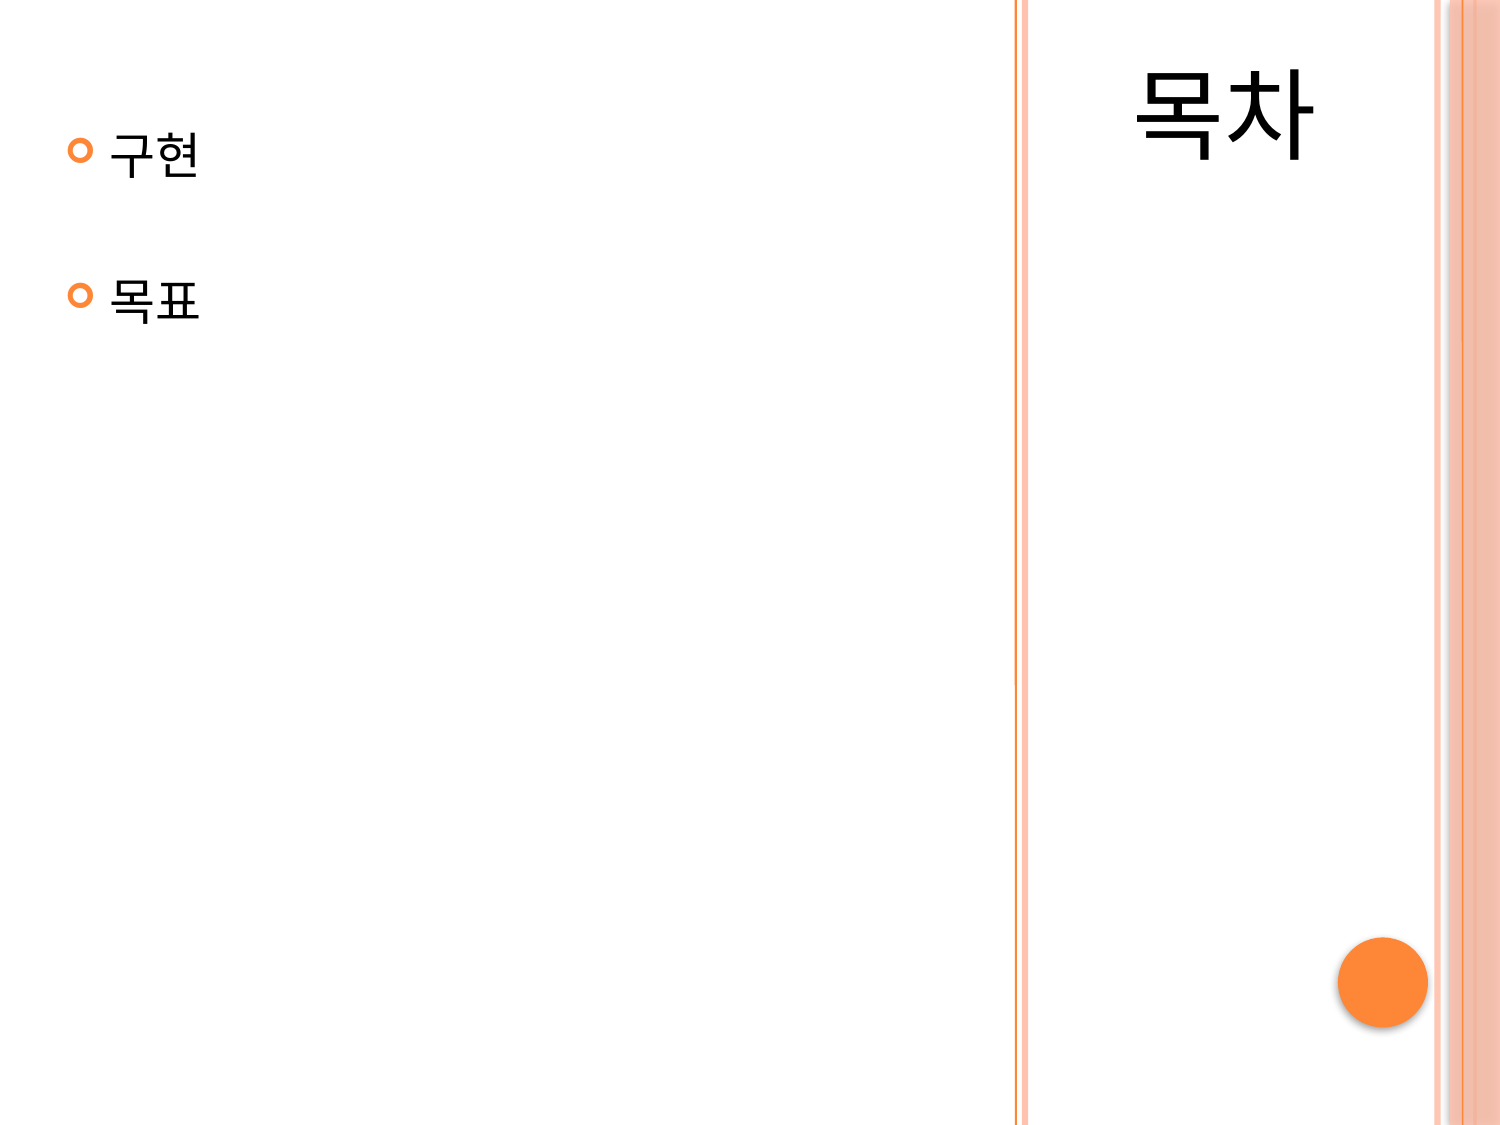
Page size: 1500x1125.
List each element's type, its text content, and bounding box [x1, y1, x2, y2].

list 구현 목표 [50, 45, 975, 1083]
list 목차 [1117, 45, 1368, 863]
